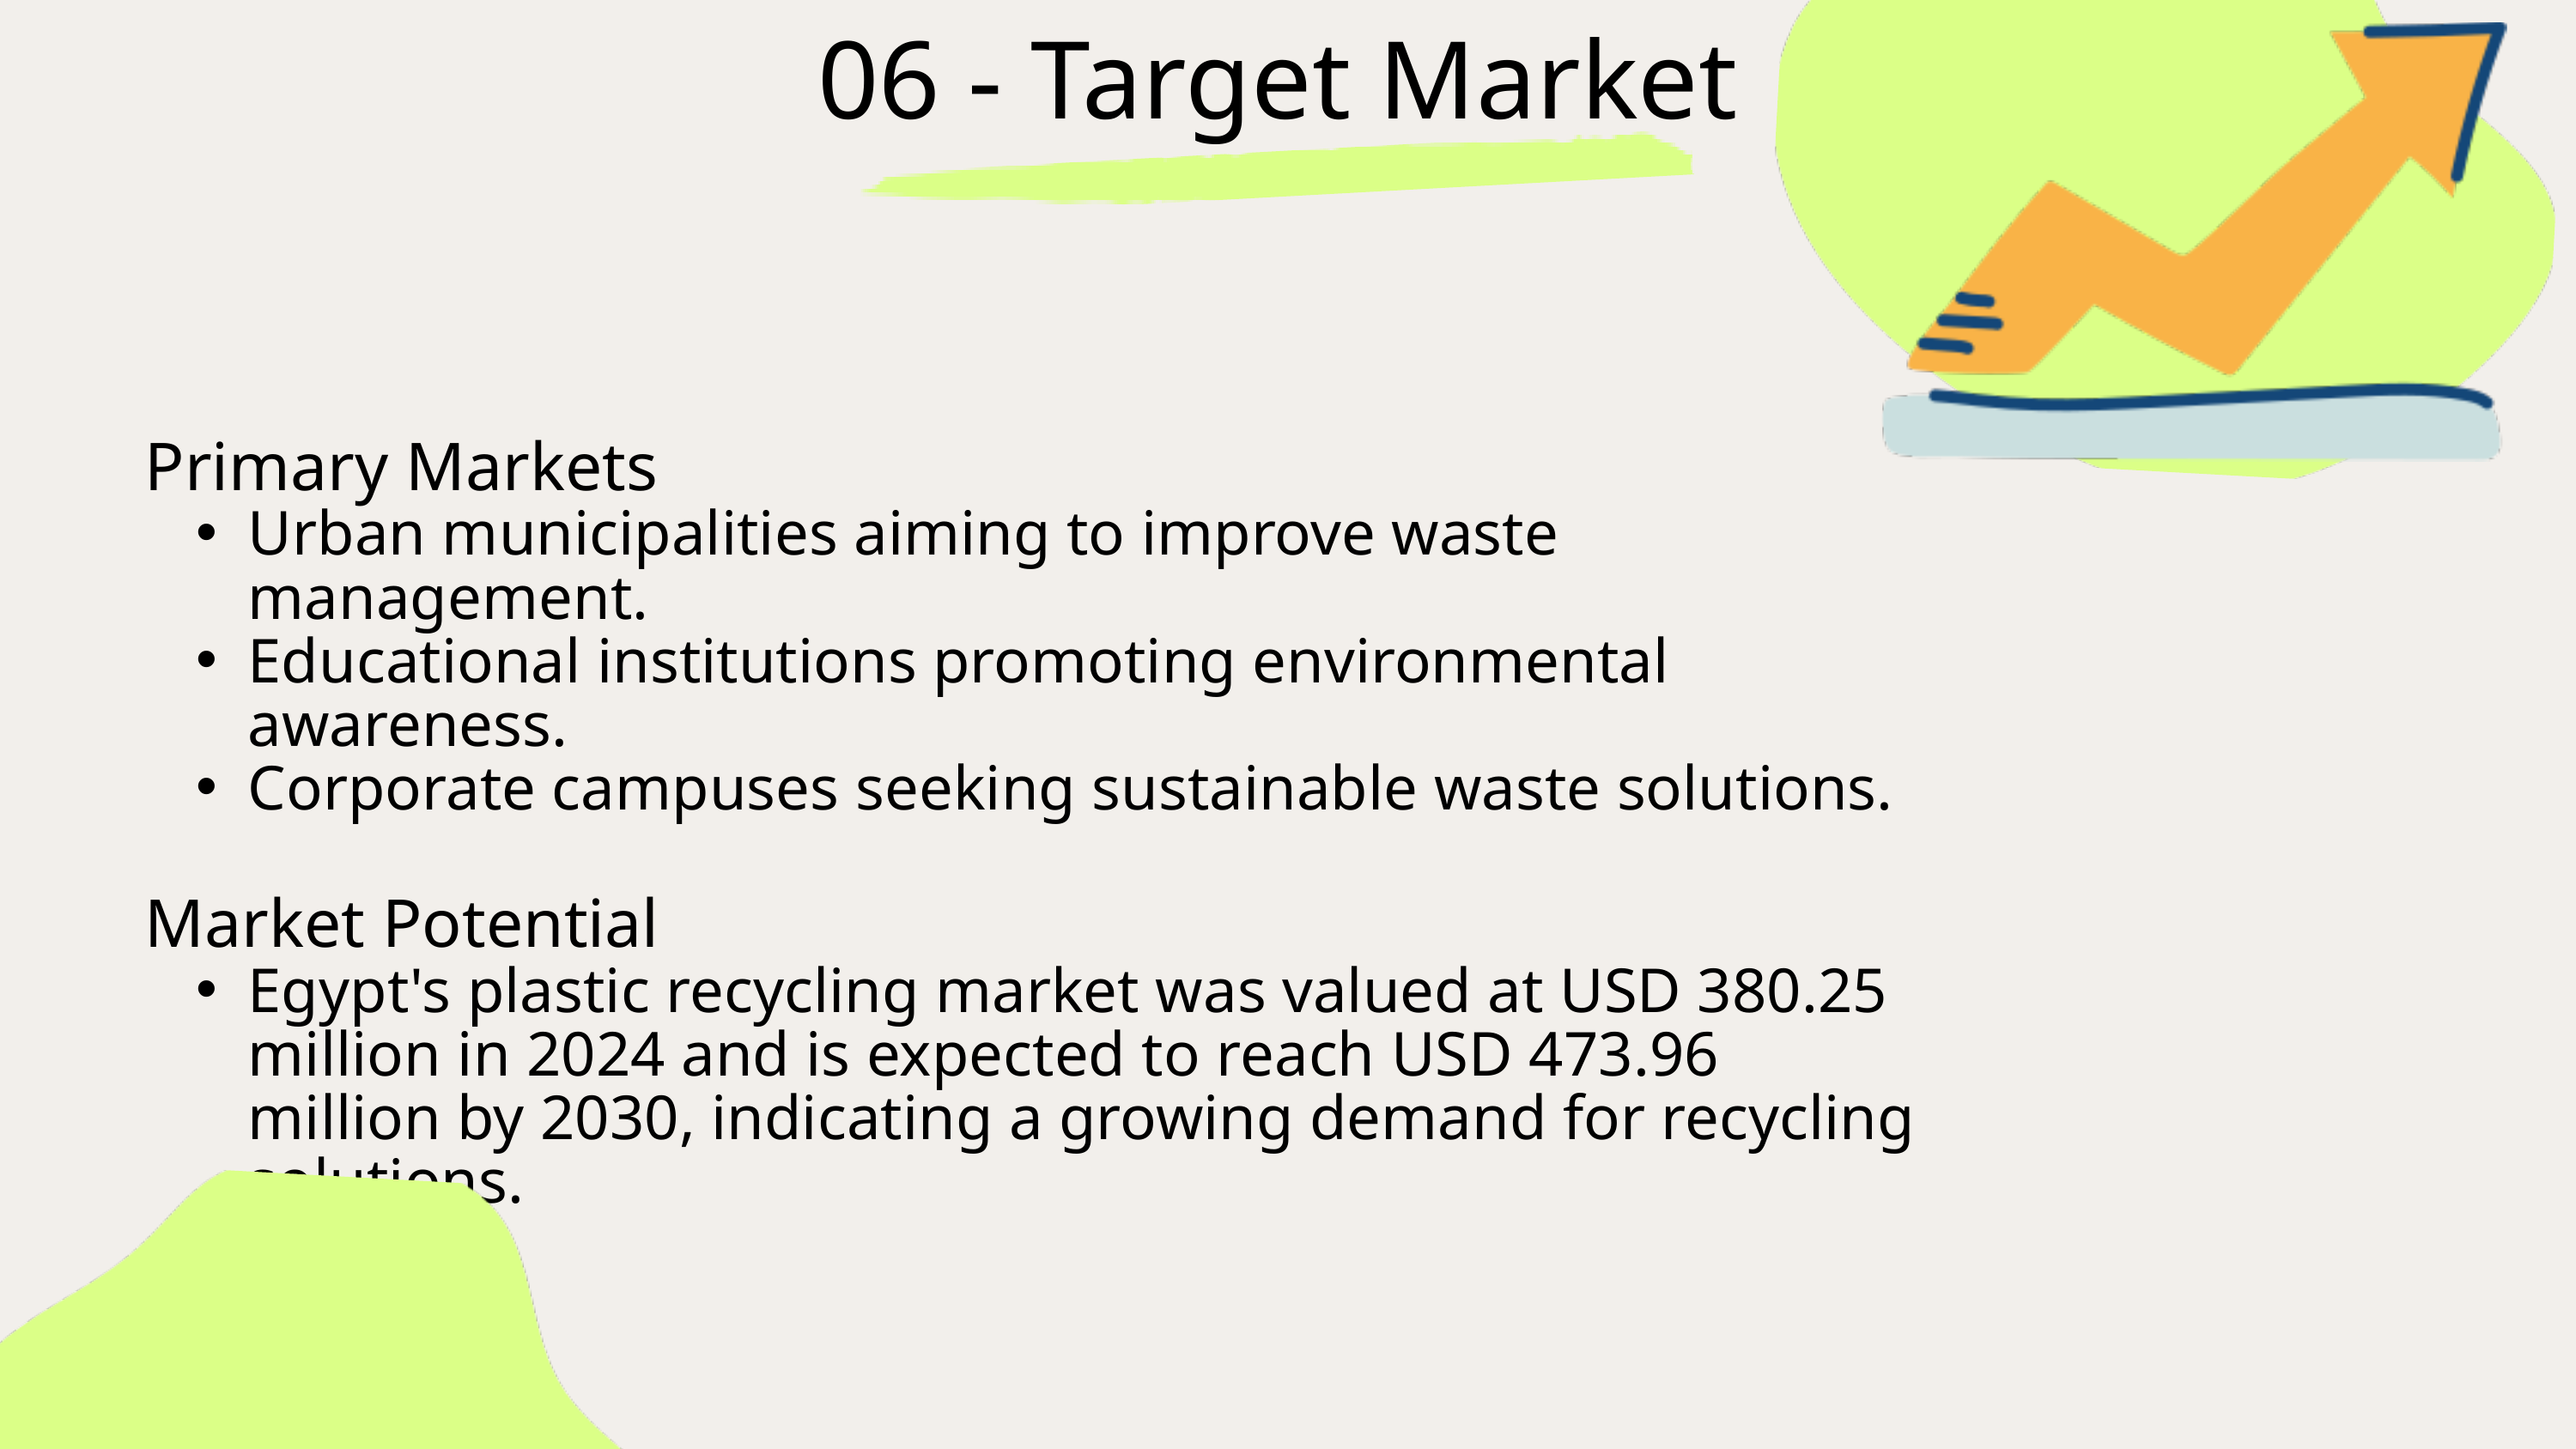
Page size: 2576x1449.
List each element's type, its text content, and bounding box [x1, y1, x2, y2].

text_box [859, 128, 1697, 220]
text_box 06 - Target Market [811, 27, 1745, 141]
text_box [1759, 0, 2567, 493]
text_box [1881, 22, 2507, 462]
text_box Primary Markets Urban municipalities aiming to improve waste management. Educational institutions promoting environmental awareness. Corporate campuses seeking sustainable waste solutions. Market Potential Egypt's plastic recycling market was valued at USD 380.25 million in 2024 and is expected to reach USD 473.96 million by 2030, indicating a growing demand for recycling solutions. [144, 434, 1921, 1216]
text_box [0, 1157, 750, 1449]
